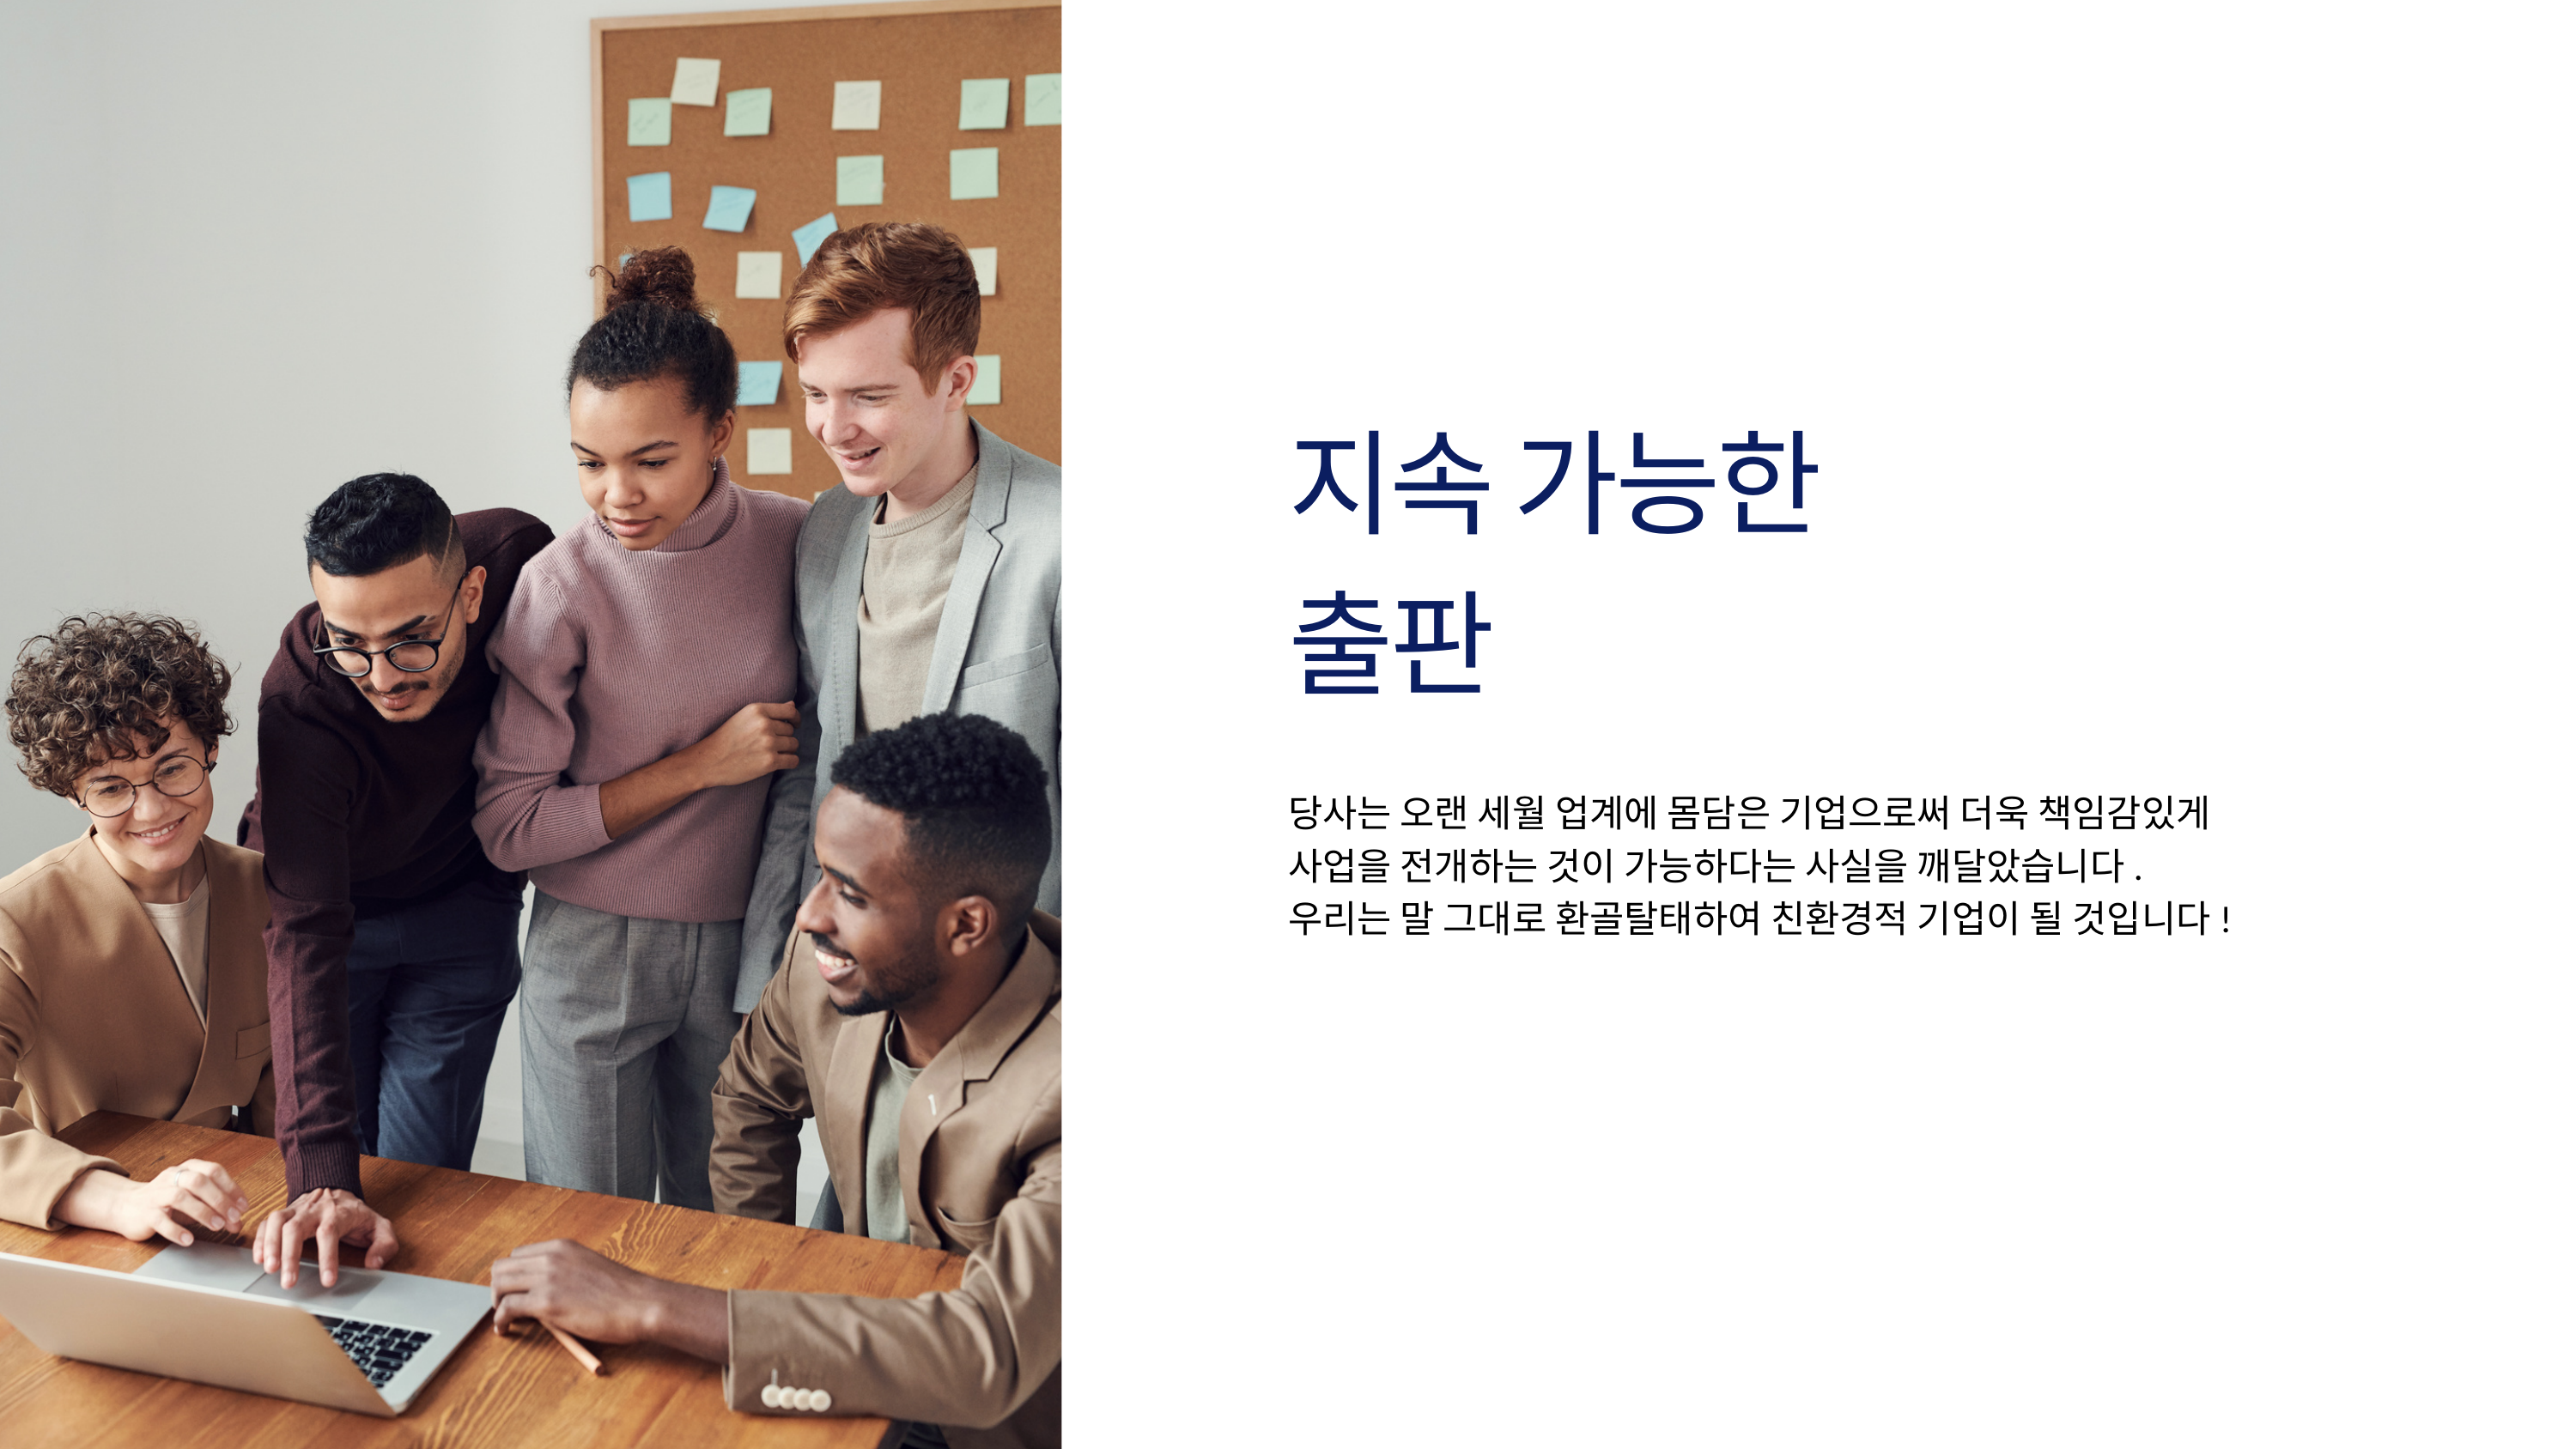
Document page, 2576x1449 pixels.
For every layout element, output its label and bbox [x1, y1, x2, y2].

text_box [1287, 403, 2256, 962]
picture [0, 0, 1062, 1449]
